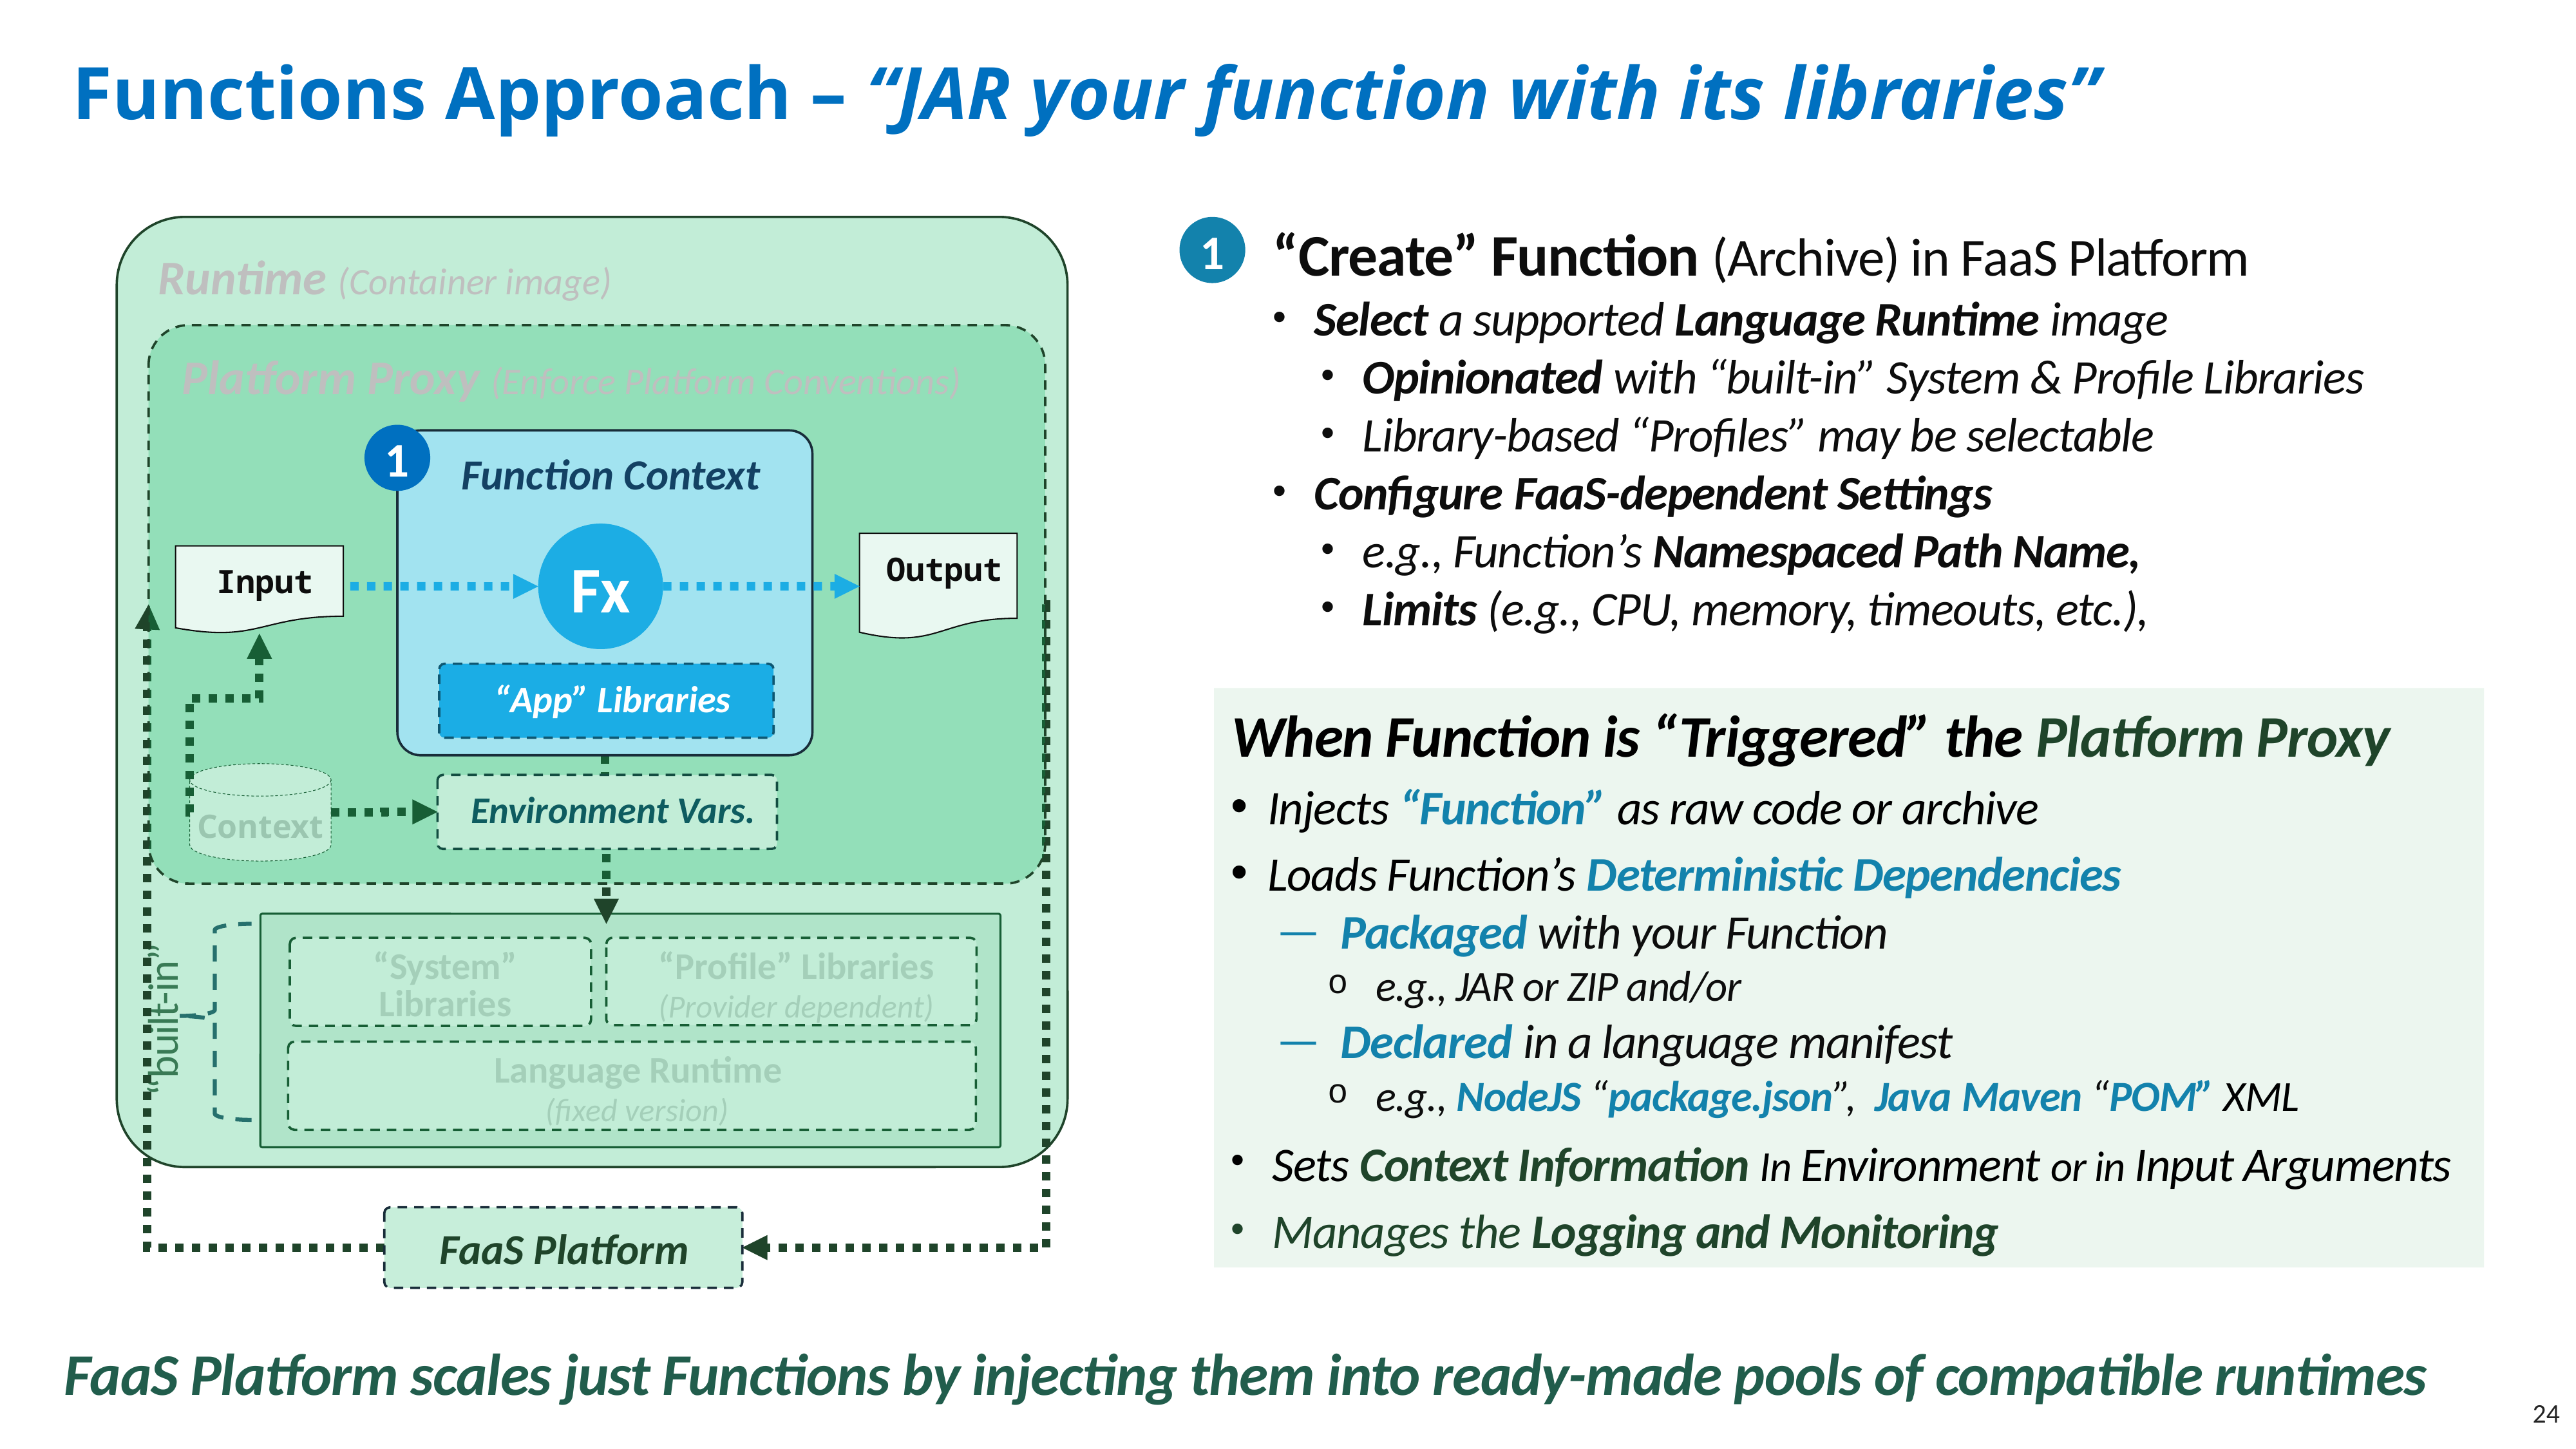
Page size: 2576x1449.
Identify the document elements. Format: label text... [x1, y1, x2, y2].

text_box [117, 216, 1068, 1288]
title Functions Approach – “JAR your function with its libraries” [62, 50, 2536, 142]
text_box FaaS Platform scales just Functions by injecting them into ready-made pools of compatible runtimes [55, 1331, 2521, 1412]
text_box When Function is “Triggered” the Platform Proxy Injects “Function” as raw code or archive Loads Function’s Deterministic Dependencies Packaged with your Function e.g., JAR or ZIP and/or Declared in a language manifest e.g., NodeJS “package.json”, Java Maven “POM” XML Sets Context Information In Environment or in Input Arguments Manages the Logging and Monitoring [1214, 688, 2485, 1268]
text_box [1179, 216, 2465, 613]
slide_number 24 [2110, 1396, 2561, 1435]
